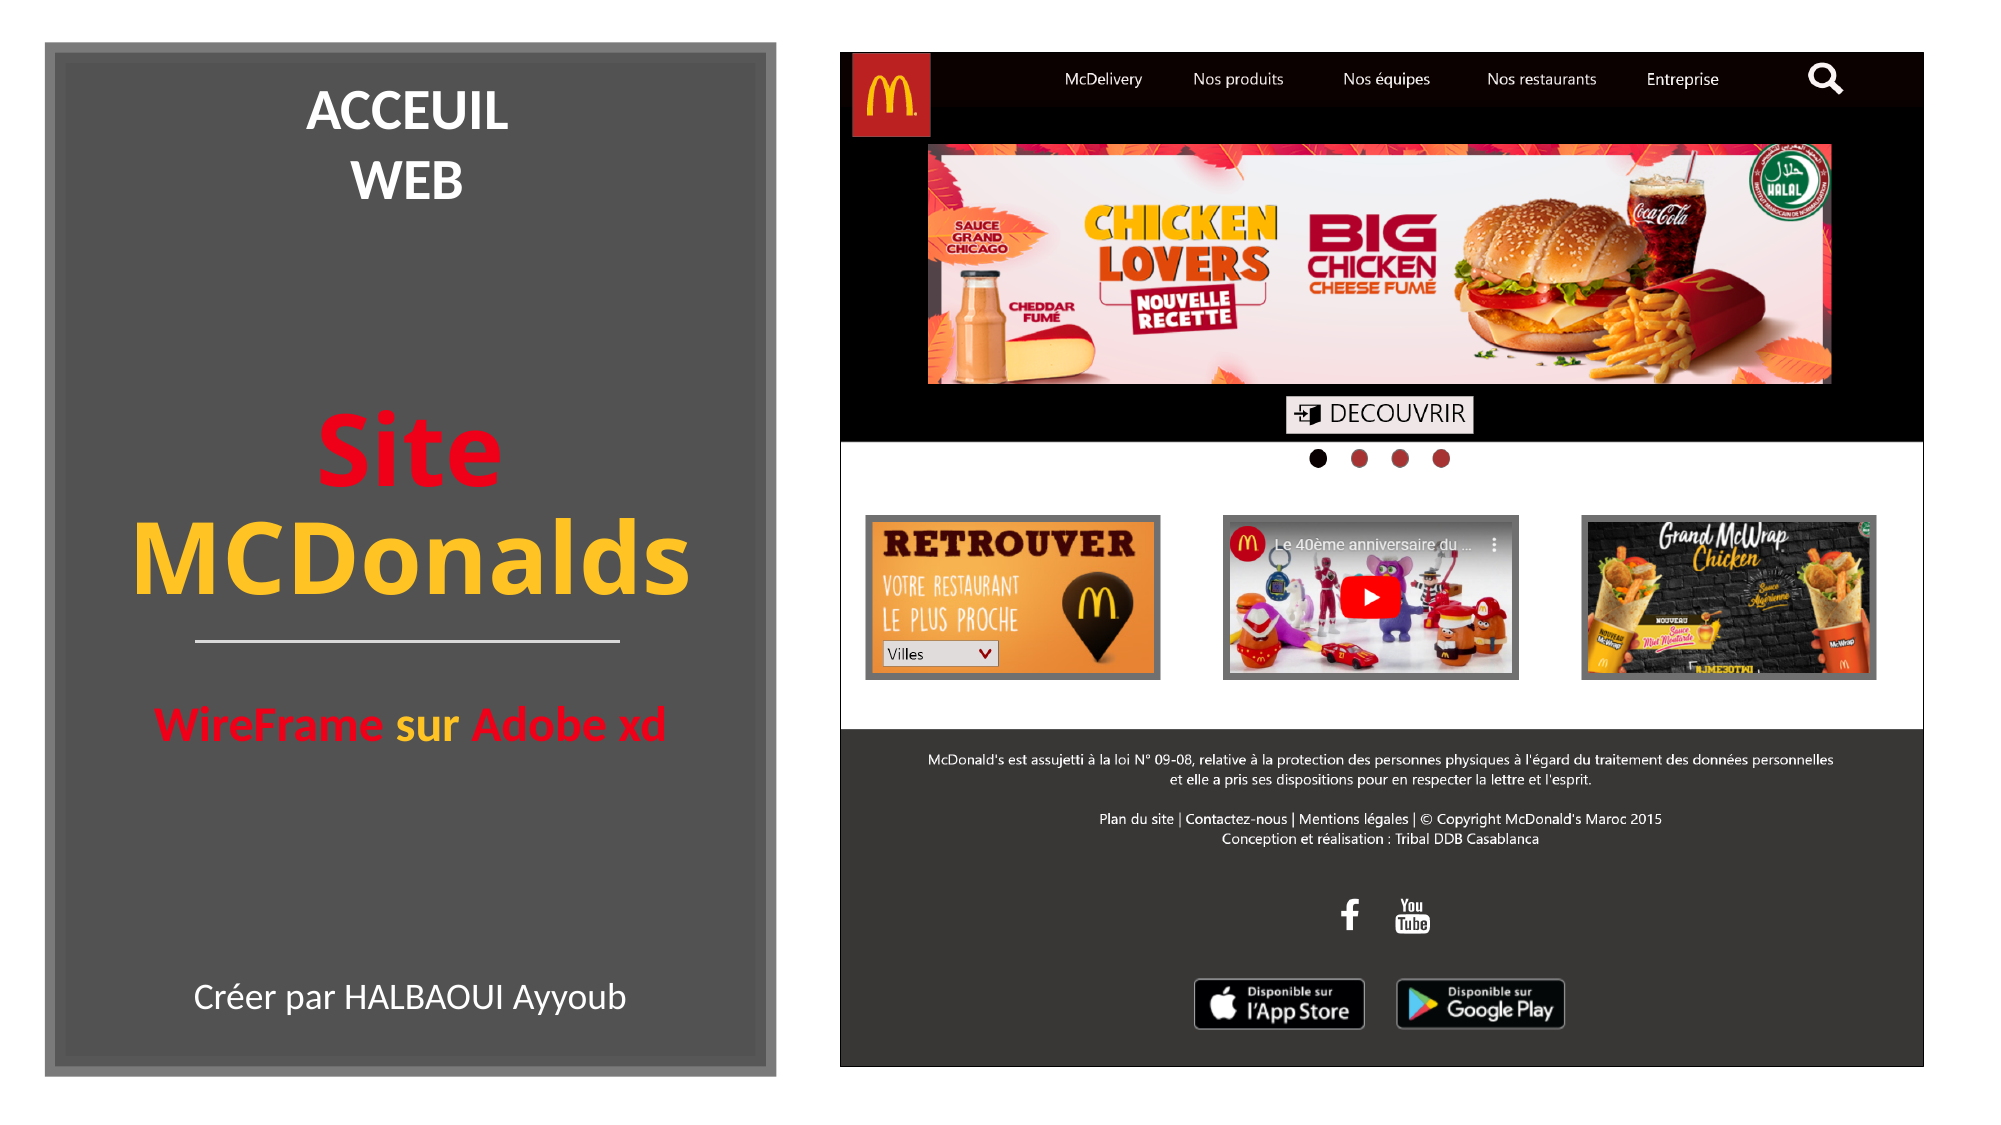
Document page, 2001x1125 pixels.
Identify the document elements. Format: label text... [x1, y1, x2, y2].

title Site MCDonalds [110, 149, 711, 624]
text_box ACCEUIL WEB [289, 64, 526, 219]
text_box [54, 52, 767, 1067]
picture [840, 52, 1923, 1067]
text_box Créer par HALBAOUI Ayyoub [176, 964, 645, 1025]
text_box WireFrame sur Adobe xd [110, 684, 711, 935]
